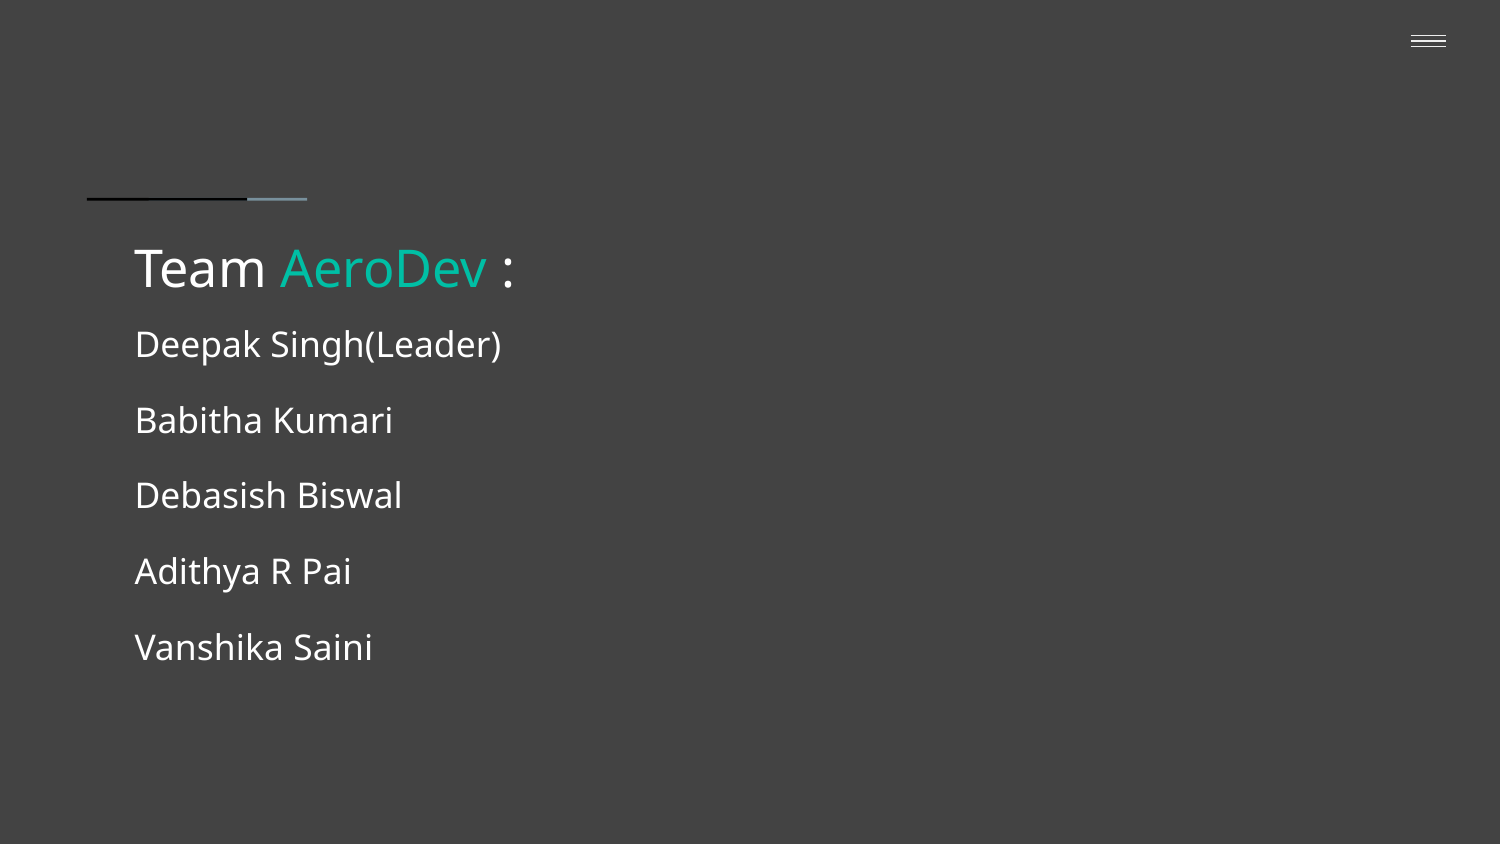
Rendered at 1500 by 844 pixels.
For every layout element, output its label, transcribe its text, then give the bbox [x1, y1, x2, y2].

title Team AeroDev : [119, 216, 1270, 301]
list Deepak Singh(Leader) Babitha Kumari Debasish Biswal Adithya R Pai Vanshika Saini [119, 301, 1270, 733]
